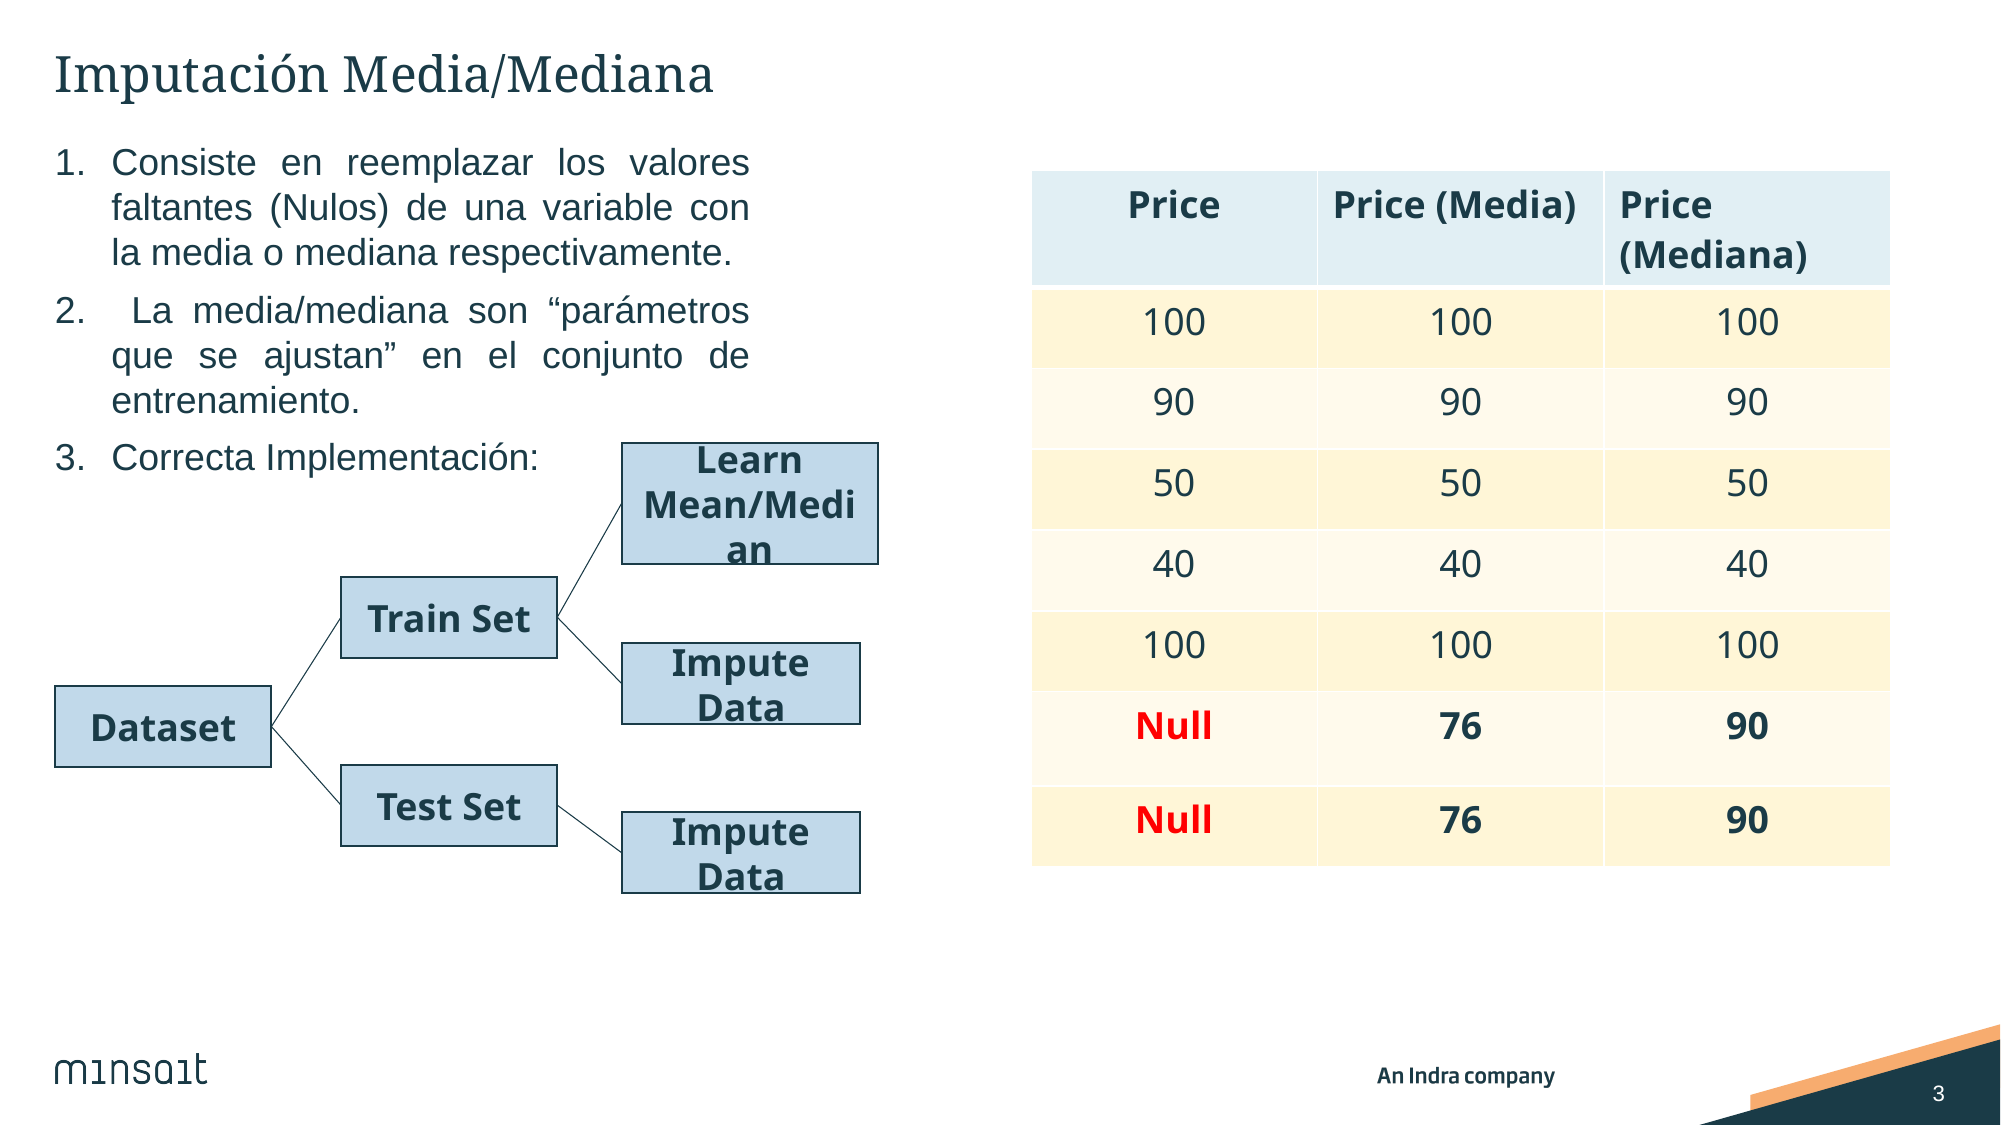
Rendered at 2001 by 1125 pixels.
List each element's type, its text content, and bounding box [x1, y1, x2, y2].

title Imputación Media/Mediana [55, 49, 1945, 126]
table_cell 40 [1318, 531, 1603, 610]
table_cell Null [1032, 787, 1317, 866]
text_box Consiste en reemplazar los valores faltantes (Nulos) de una variable con la media o mediana respectivamente. La media/mediana son “parámetros que se ajustan” en el conjunto de entrenamiento. Correcta Implementación: [55, 138, 750, 508]
table_cell 90 [1318, 369, 1603, 448]
table_cell 100 [1032, 612, 1317, 691]
table_header Price (Media) [1318, 171, 1603, 285]
table_cell 40 [1032, 531, 1317, 610]
picture [1377, 1046, 1555, 1088]
table_cell Null [1032, 692, 1317, 785]
text_box Impute Data [621, 642, 861, 725]
table_cell 50 [1318, 450, 1603, 529]
table_cell 100 [1318, 612, 1603, 691]
text_box Dataset [54, 685, 271, 768]
table_cell 76 [1318, 787, 1603, 866]
table_header Price (Mediana) [1605, 171, 1890, 285]
text_box Test Set [340, 764, 558, 847]
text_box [271, 726, 341, 806]
text_box Learn Mean/Median [621, 442, 879, 565]
picture [55, 1053, 209, 1088]
table_cell 100 [1605, 612, 1890, 691]
table_cell 76 [1318, 692, 1603, 785]
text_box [557, 617, 622, 684]
table_cell 100 [1032, 290, 1317, 368]
table_header Price [1032, 171, 1317, 285]
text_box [557, 805, 622, 853]
table_cell 40 [1605, 531, 1890, 610]
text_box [557, 503, 622, 617]
table_cell 100 [1605, 290, 1890, 368]
table_cell 100 [1318, 290, 1603, 368]
text_box Impute Data [621, 811, 861, 894]
table_cell 90 [1605, 692, 1890, 785]
table_cell 50 [1032, 450, 1317, 529]
table_cell 90 [1605, 369, 1890, 448]
table_cell 90 [1032, 369, 1317, 448]
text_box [271, 617, 341, 726]
text_box Train Set [340, 576, 557, 659]
table_cell 90 [1605, 787, 1890, 866]
table_cell 50 [1605, 450, 1890, 529]
